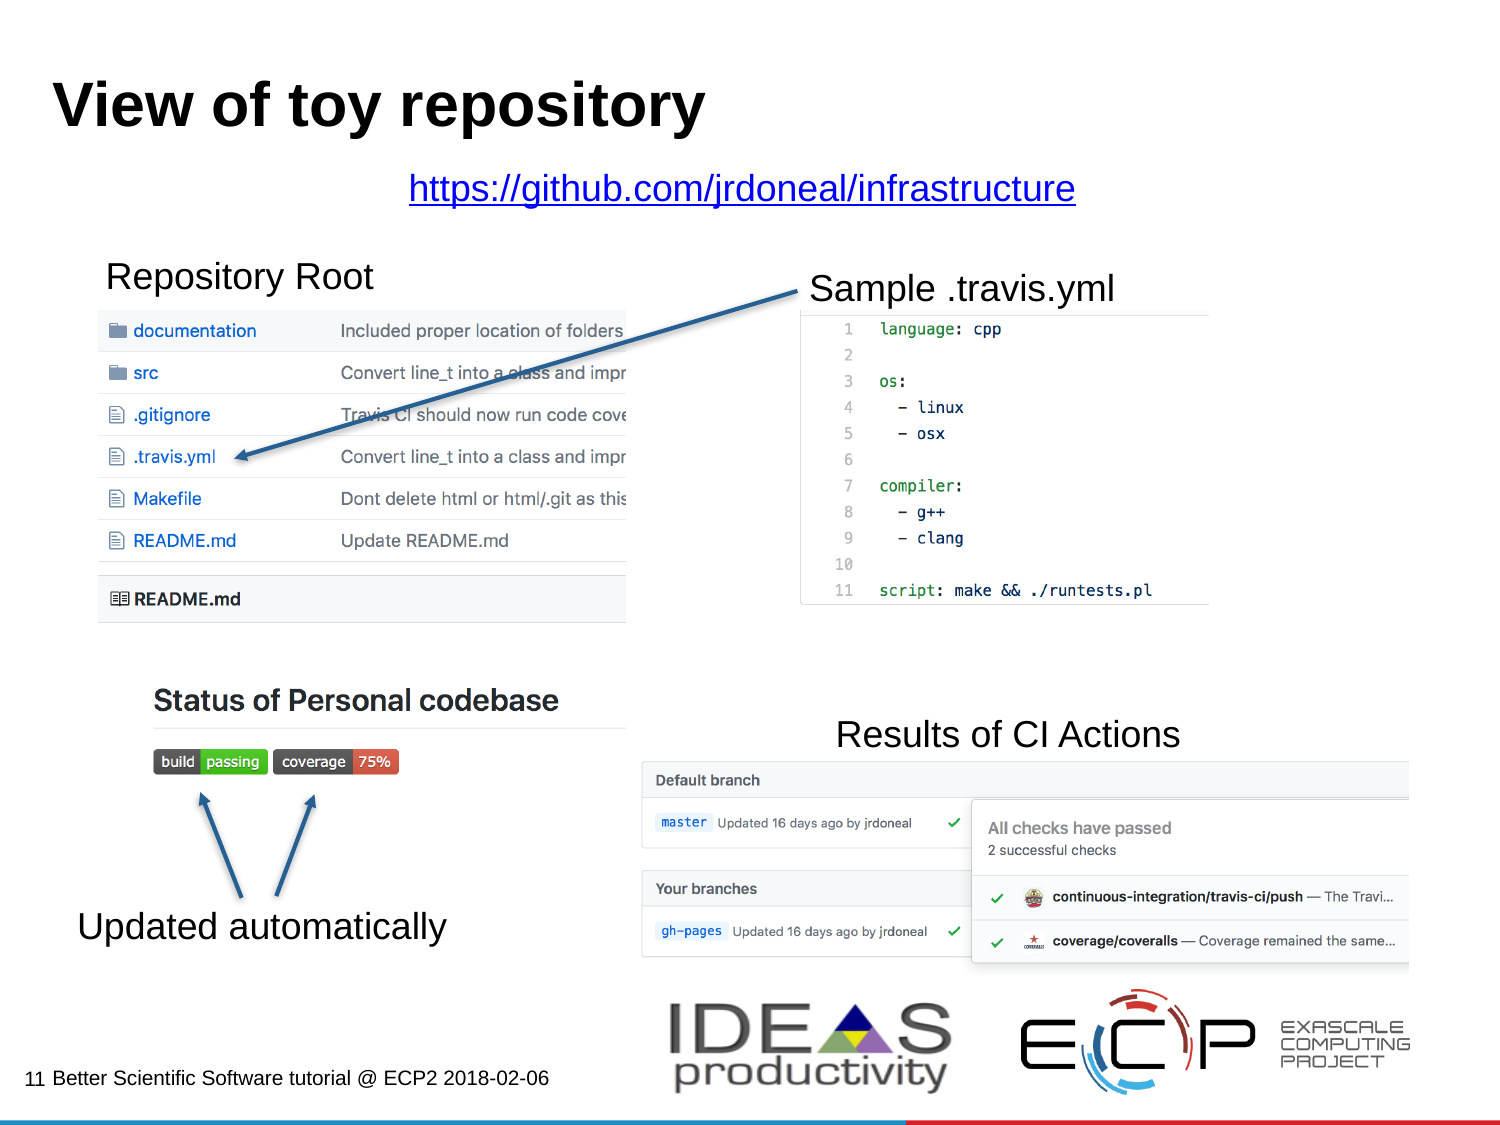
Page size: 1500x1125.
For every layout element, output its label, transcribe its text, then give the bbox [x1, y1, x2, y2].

picture [635, 753, 1409, 976]
picture [1021, 989, 1410, 1095]
title View of toy repository [44, 66, 1446, 152]
picture [658, 995, 962, 1101]
picture [97, 310, 627, 806]
text_box Results of CI Actions [828, 702, 1189, 753]
text_box Sample .travis.yml [801, 256, 1123, 310]
slide_number 11 [21, 1067, 47, 1092]
text_box Repository Root [98, 244, 382, 305]
text_box Updated automatically [69, 895, 455, 955]
list https://github.com/jrdoneal/infrastructure [400, 161, 1112, 247]
picture [795, 310, 1210, 611]
